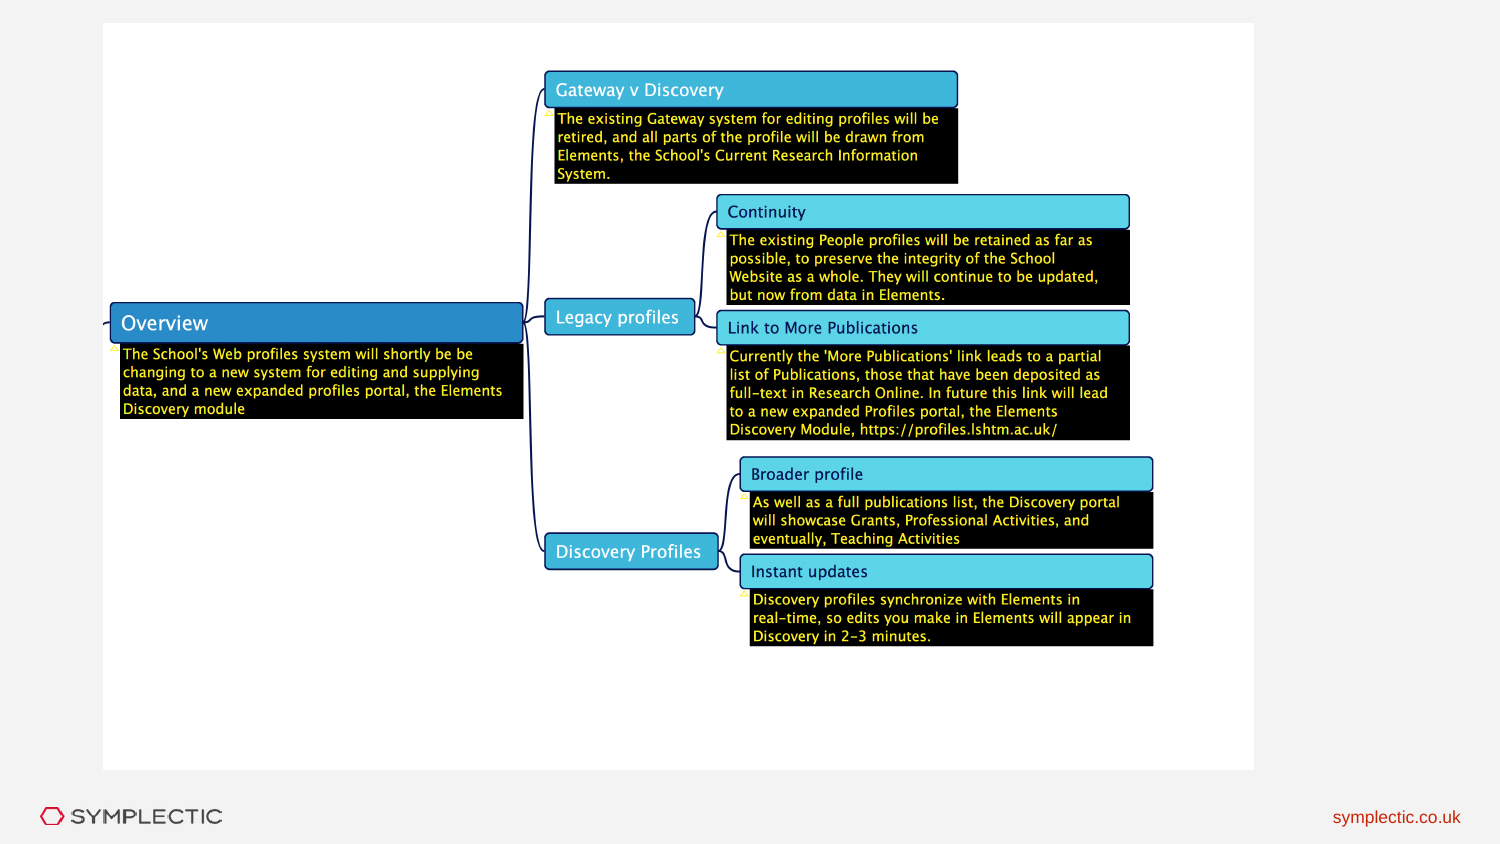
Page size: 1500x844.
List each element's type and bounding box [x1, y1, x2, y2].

picture [40, 807, 222, 825]
picture [102, 23, 1255, 770]
